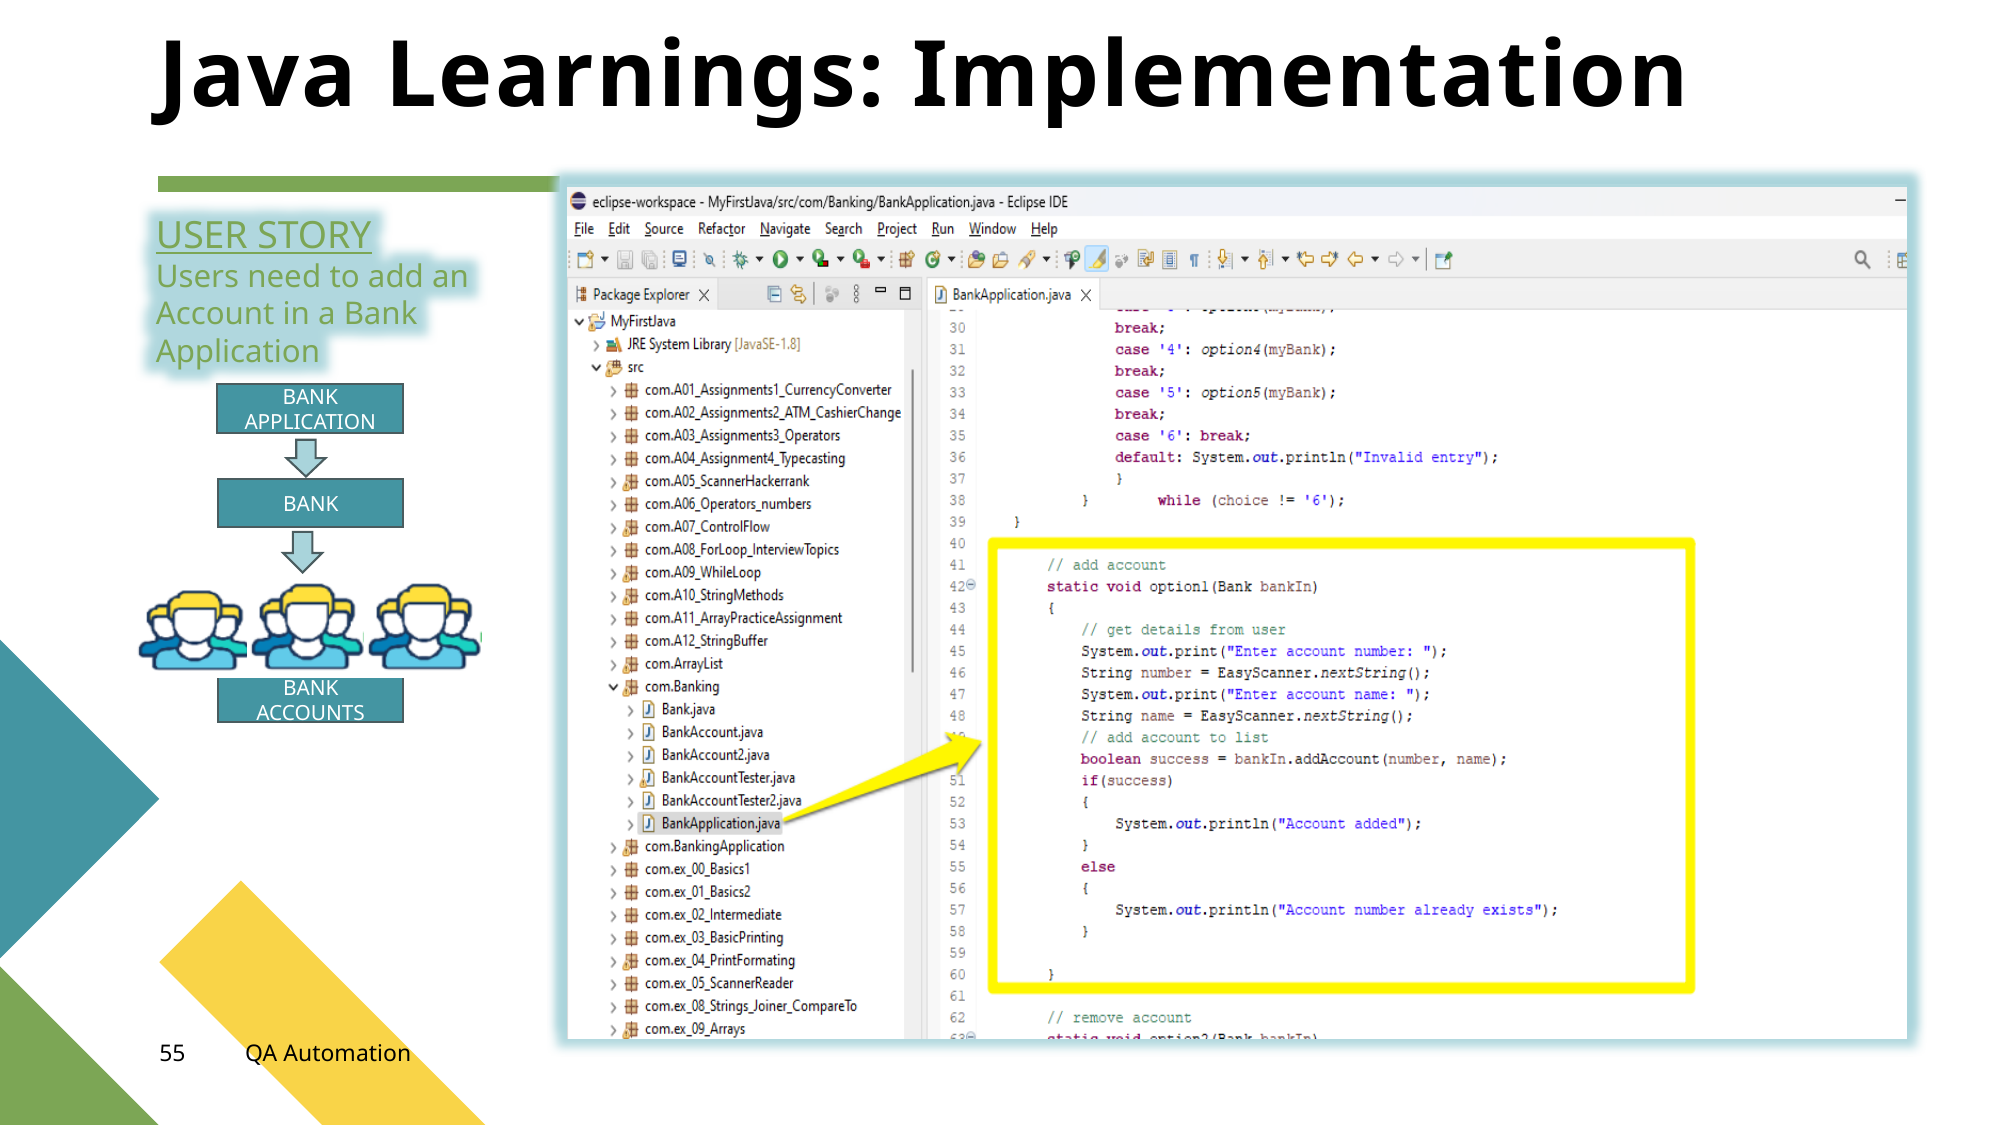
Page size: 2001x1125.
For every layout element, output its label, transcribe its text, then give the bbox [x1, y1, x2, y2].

slide_number 55 [159, 1038, 245, 1080]
text_box BANK [217, 478, 404, 528]
picture [134, 580, 482, 679]
text_box [283, 438, 329, 478]
text_box BANK ACCOUNTS [217, 678, 404, 723]
footer QA Automation [245, 1038, 491, 1080]
text_box USER STORY Users need to add an Account in a Bank Application [140, 203, 549, 556]
text_box [280, 530, 325, 574]
text_box BANK APPLICATION [216, 383, 404, 434]
title Java Learnings: Implementation [158, 0, 1826, 126]
picture [567, 184, 1907, 1039]
